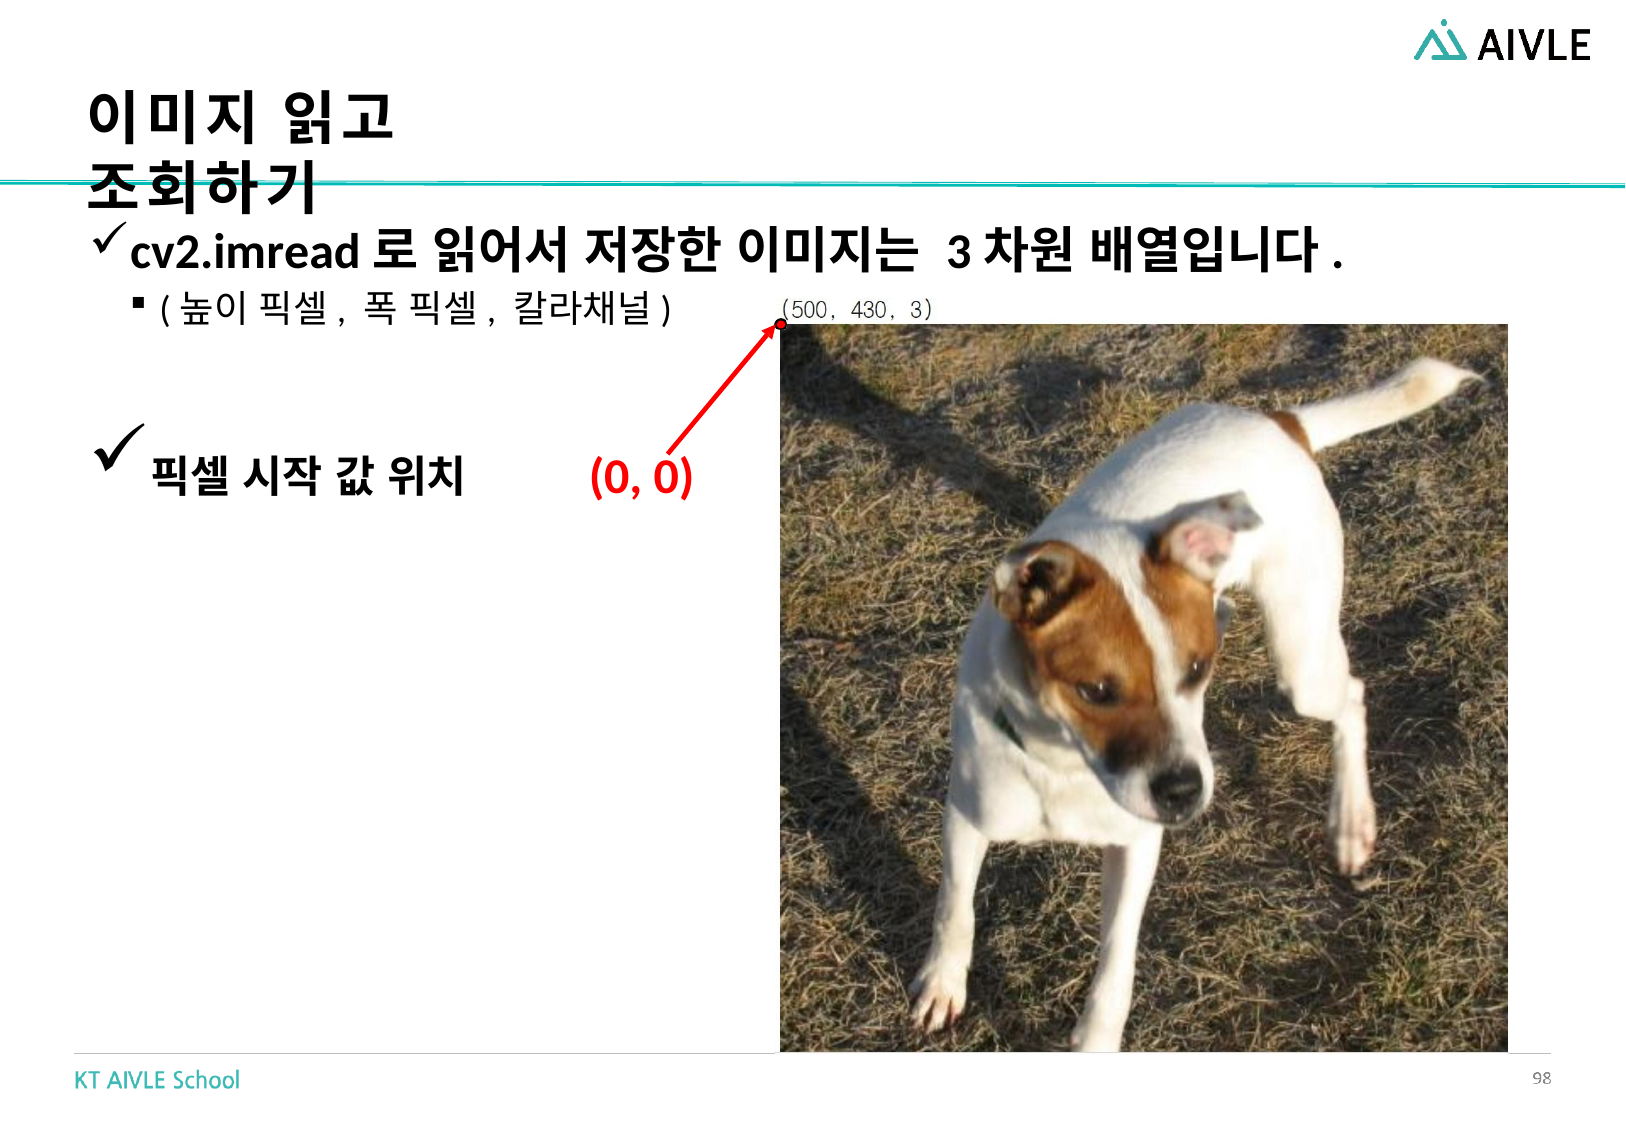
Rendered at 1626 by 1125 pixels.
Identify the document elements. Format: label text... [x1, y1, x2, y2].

text_box cv2.imread로 읽어서 저장한 이미지는 3차원 배열입니다. (높이 픽셀, 폭 픽셀, 칼라채널) 픽셀 시작 값 위치 (0, 0) [86, 207, 1357, 509]
picture [1533, 1071, 1551, 1084]
text_box [665, 327, 769, 456]
picture [1414, 19, 1590, 60]
title 이미지 읽고 조회하기 [83, 79, 608, 269]
picture [74, 1069, 239, 1090]
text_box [774, 286, 1510, 1055]
